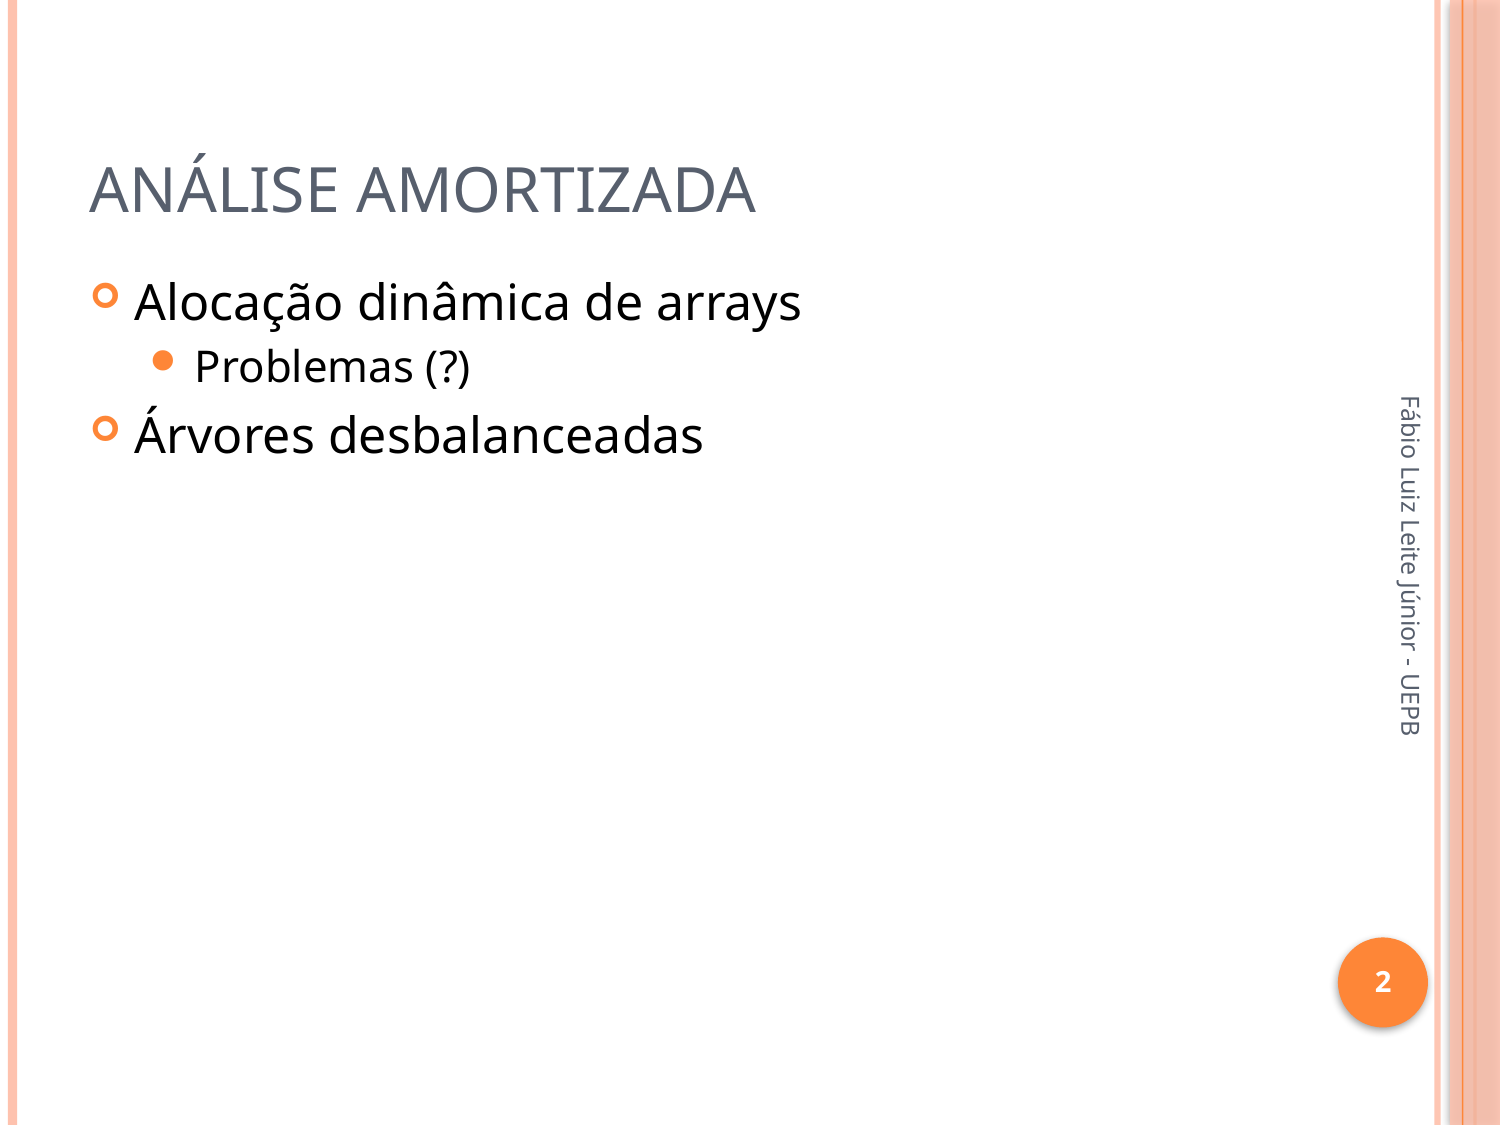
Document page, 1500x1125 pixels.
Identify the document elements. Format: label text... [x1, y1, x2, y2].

slide_number 2 [1333, 940, 1434, 1027]
list Alocação dinâmica de arrays Problemas (?) Árvores desbalanceadas [75, 262, 1300, 1062]
footer Fábio Luiz Leite Júnior - UEPB [1379, 380, 1440, 906]
title Análise amortizada [75, 45, 1300, 233]
